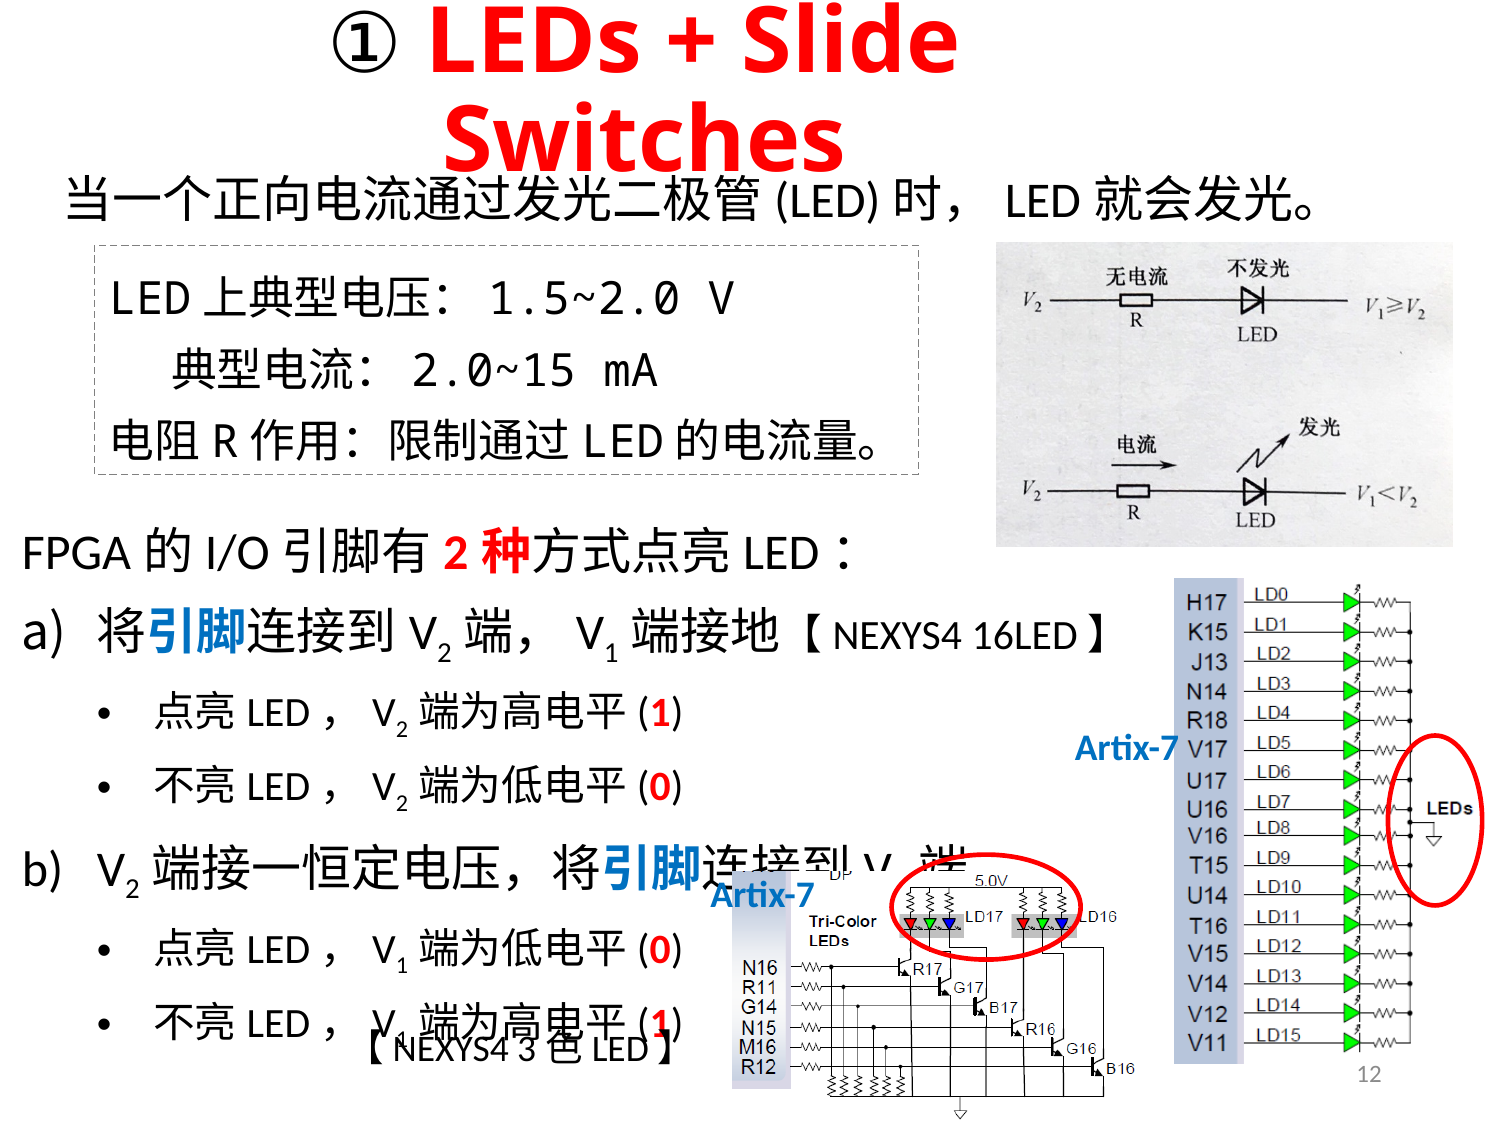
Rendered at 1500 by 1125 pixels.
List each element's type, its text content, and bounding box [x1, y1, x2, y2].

text_box Artix-7 [695, 862, 830, 923]
text_box 当一个正向电流通过发光二极管(LED)时，LED就会发光。 [47, 160, 1358, 236]
text_box 【NEXYS4 3色LED】 [331, 1016, 711, 1077]
title ① LEDs + Slide Switches [113, 23, 1175, 160]
text_box FPGA的I/O引脚有2种方式点亮LED： 将引脚连接到V2端，V1端接地【NEXYS4 16LED】 点亮LED，V2端为高电平(1) 不亮LED，V2端为低电平(0) V2端接一恒定电压，将引脚连接到V1端 点亮LED，V1端为低电平(0) 不亮LED，V1端为高电平(1) [7, 493, 1145, 1060]
picture [1174, 578, 1483, 1064]
picture [996, 242, 1454, 547]
slide_number 12 [1137, 1042, 1397, 1103]
picture [732, 871, 1137, 1125]
text_box Artix-7 [1060, 715, 1174, 776]
text_box LED上典型电压：1.5~2.0 V 典型电流：2.0~15 mA 电阻R作用：限制通过LED的电流量。 [94, 245, 919, 475]
text_box [915, 853, 1057, 871]
